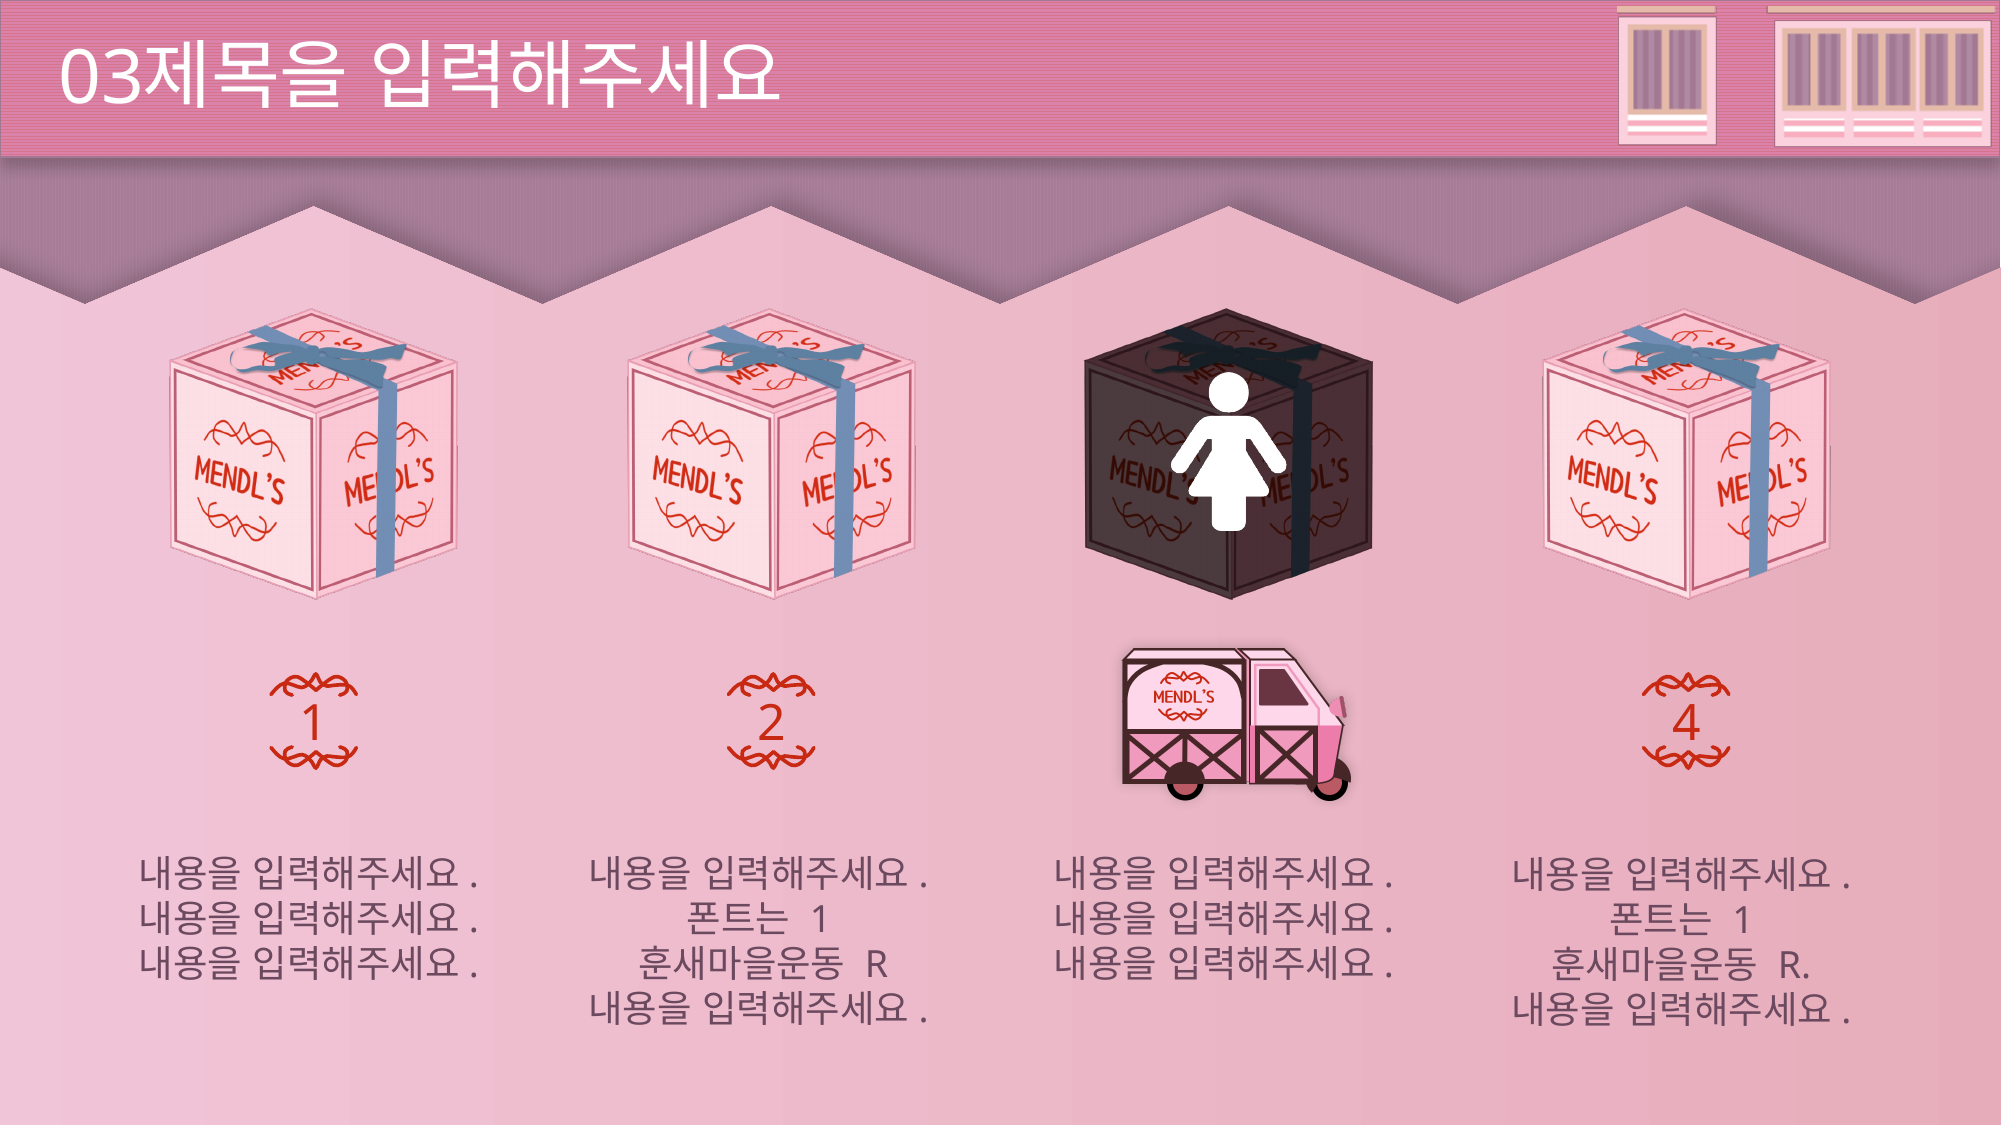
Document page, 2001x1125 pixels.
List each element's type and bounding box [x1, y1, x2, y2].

picture [1121, 648, 1351, 801]
text_box [728, 674, 814, 768]
text_box [0, 0, 2000, 158]
text_box [1643, 674, 1729, 768]
picture [1149, 372, 1308, 531]
text_box [271, 674, 357, 768]
text_box [1492, 308, 1880, 995]
text_box [570, 308, 957, 995]
text_box [0, 205, 2000, 1125]
text_box [120, 308, 508, 995]
text_box [1035, 308, 1423, 995]
